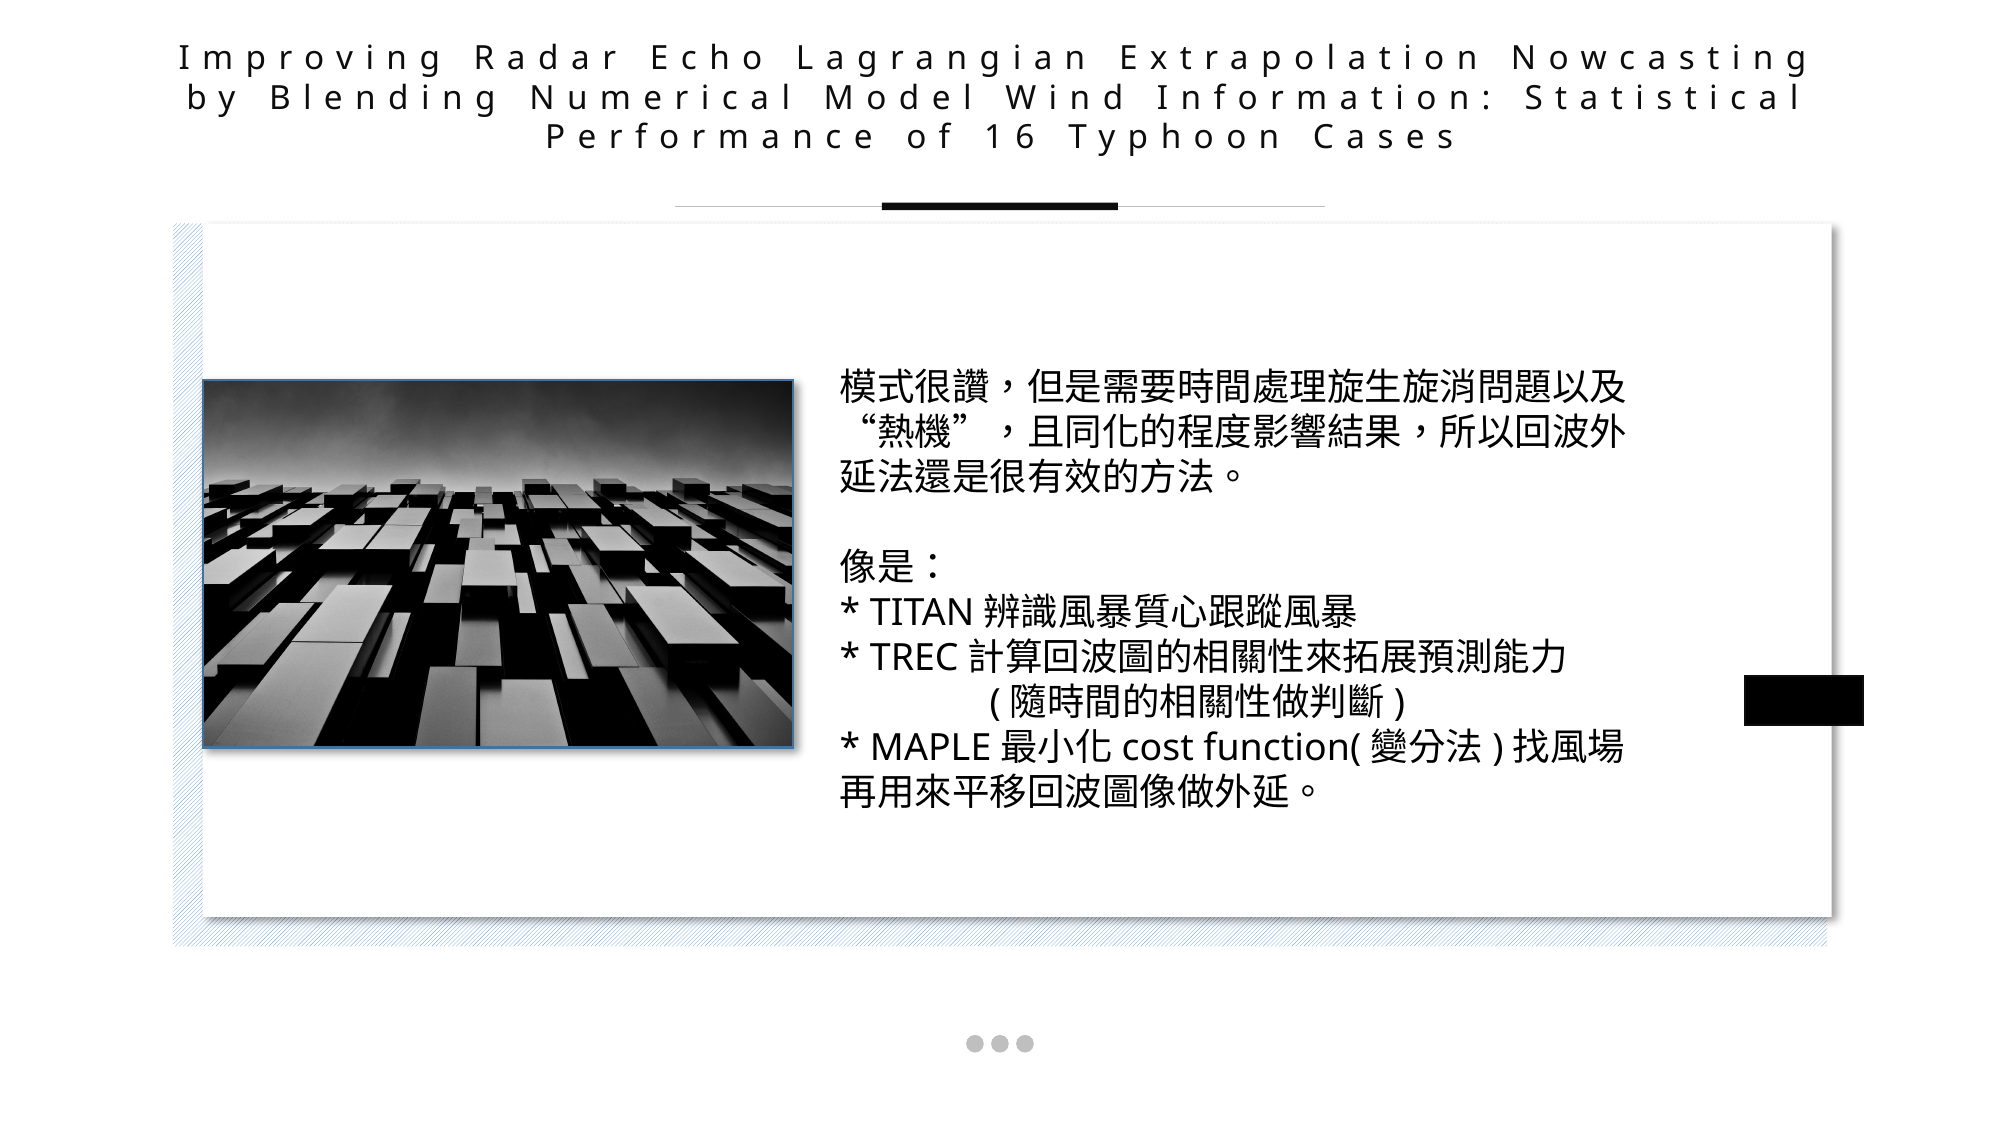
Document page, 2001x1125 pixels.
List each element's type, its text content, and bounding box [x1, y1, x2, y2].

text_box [173, 223, 1832, 947]
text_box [675, 202, 1325, 211]
text_box Improving Radar Echo Lagrangian Extrapolation Nowcasting by Blending Numerical Model Wind Information: Statistical Performance of 16 Typhoon Cases [150, 28, 1850, 163]
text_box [966, 1034, 1034, 1053]
text_box [1832, 675, 1864, 726]
